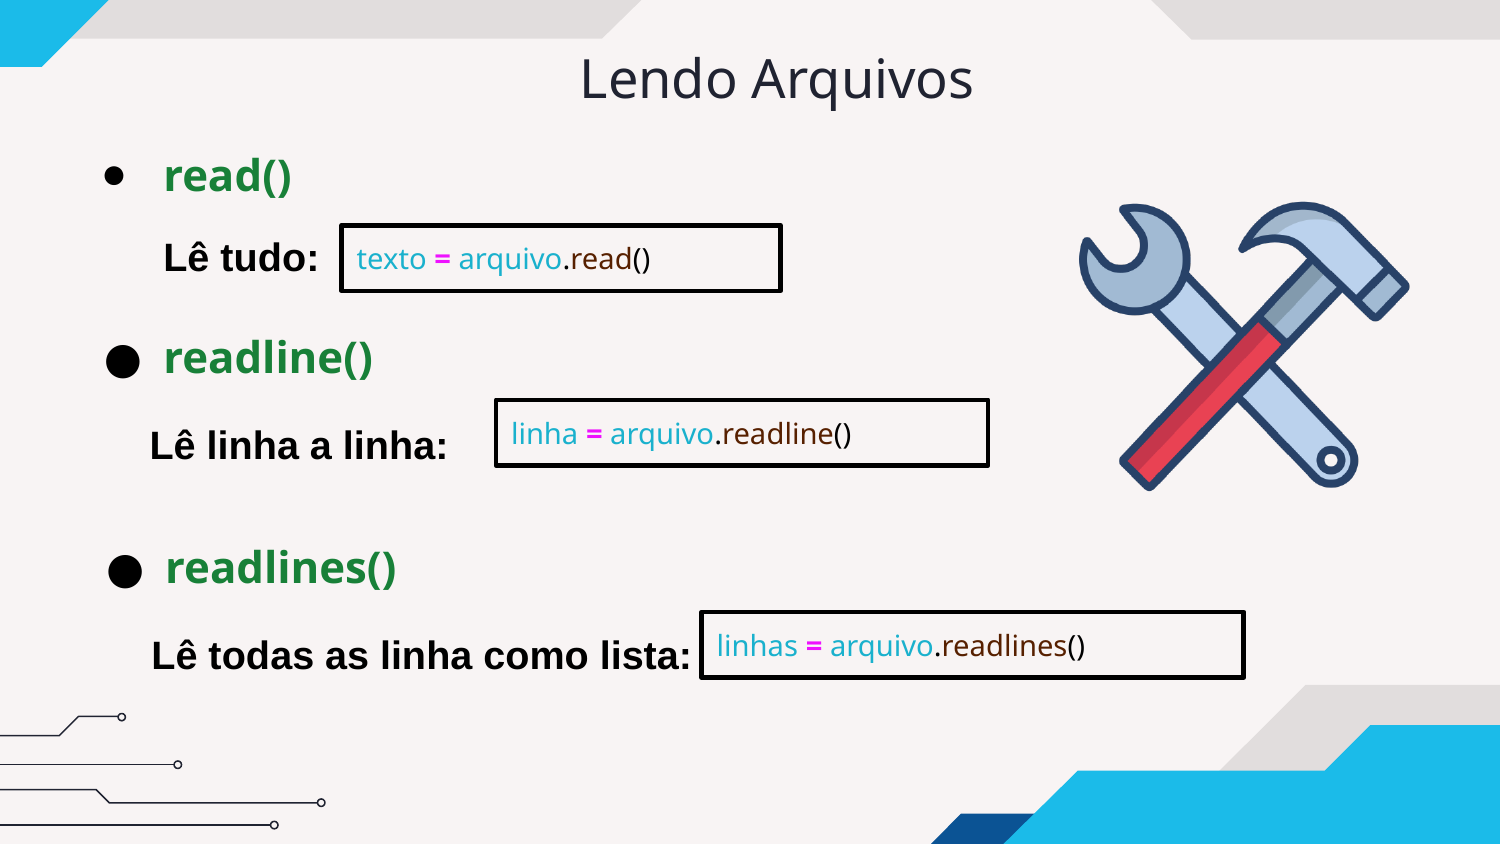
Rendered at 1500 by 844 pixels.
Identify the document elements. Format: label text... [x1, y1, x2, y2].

text_box texto = arquivo.read() [341, 225, 781, 291]
text_box Lendo Arquivos [452, 28, 1103, 124]
text_box linha = arquivo.readline() [496, 399, 989, 466]
text_box readlines() Lê todas as linha como lista: [75, 517, 770, 694]
text_box readline() Lê linha a linha: [73, 307, 566, 483]
text_box read() Lê tudo: [73, 124, 876, 389]
picture [1072, 174, 1416, 518]
text_box linhas = arquivo.readlines() [701, 611, 1244, 678]
